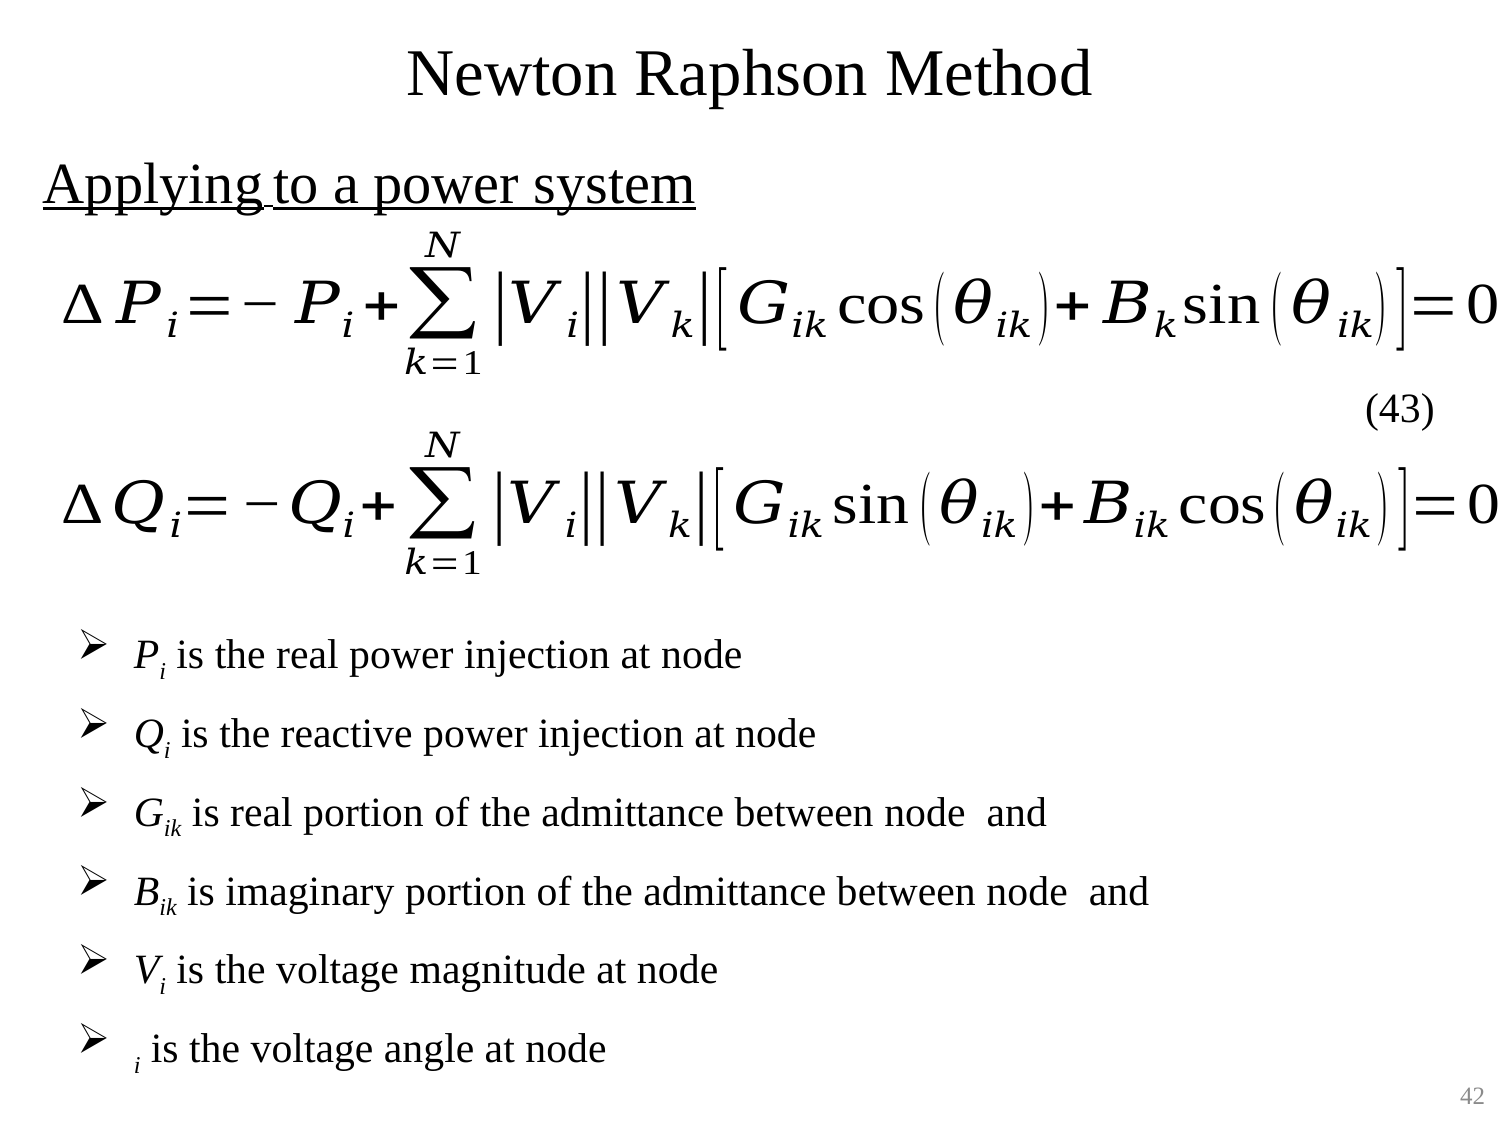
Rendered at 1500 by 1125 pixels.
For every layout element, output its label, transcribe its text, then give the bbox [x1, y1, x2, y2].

slide_number 42 [1149, 1065, 1500, 1125]
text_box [62, 373, 1500, 583]
title Newton Raphson Method [75, 0, 1425, 138]
text_box Applying to a power system [28, 137, 711, 223]
